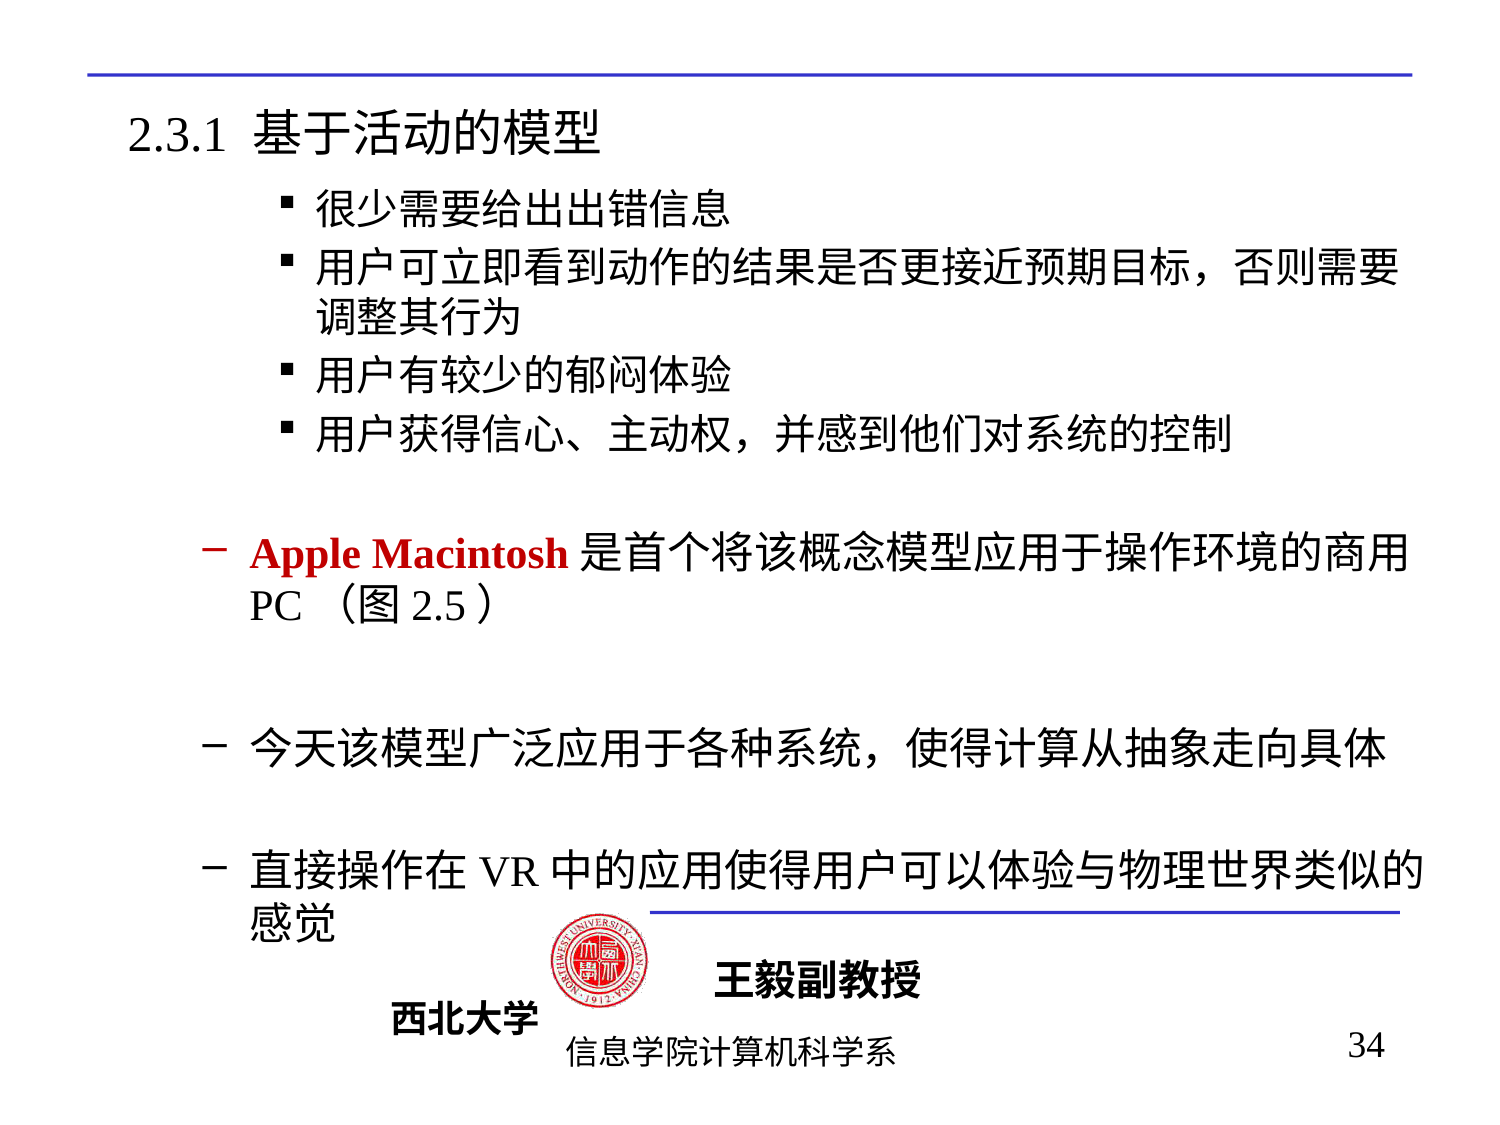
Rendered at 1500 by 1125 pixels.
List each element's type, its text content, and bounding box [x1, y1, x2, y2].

title 2.3.1 基于活动的模型 [112, 87, 1388, 174]
slide_number 34 [1087, 1012, 1401, 1088]
list 很少需要给出出错信息 用户可立即看到动作的结果是否更接近预期目标，否则需要调整其行为 用户有较少的郁闷体验 用户获得信心、主动权，并感到他们对系统的控制 Apple Macintosh是首个将该概念模型应用于操作环境的商用PC（图2.5） 今天该模型广泛应用于各种系统，使得计算从抽象走向具体 直接操作在VR中的应用使得用户可以体验与物理世界类似的感觉 [112, 174, 1442, 900]
